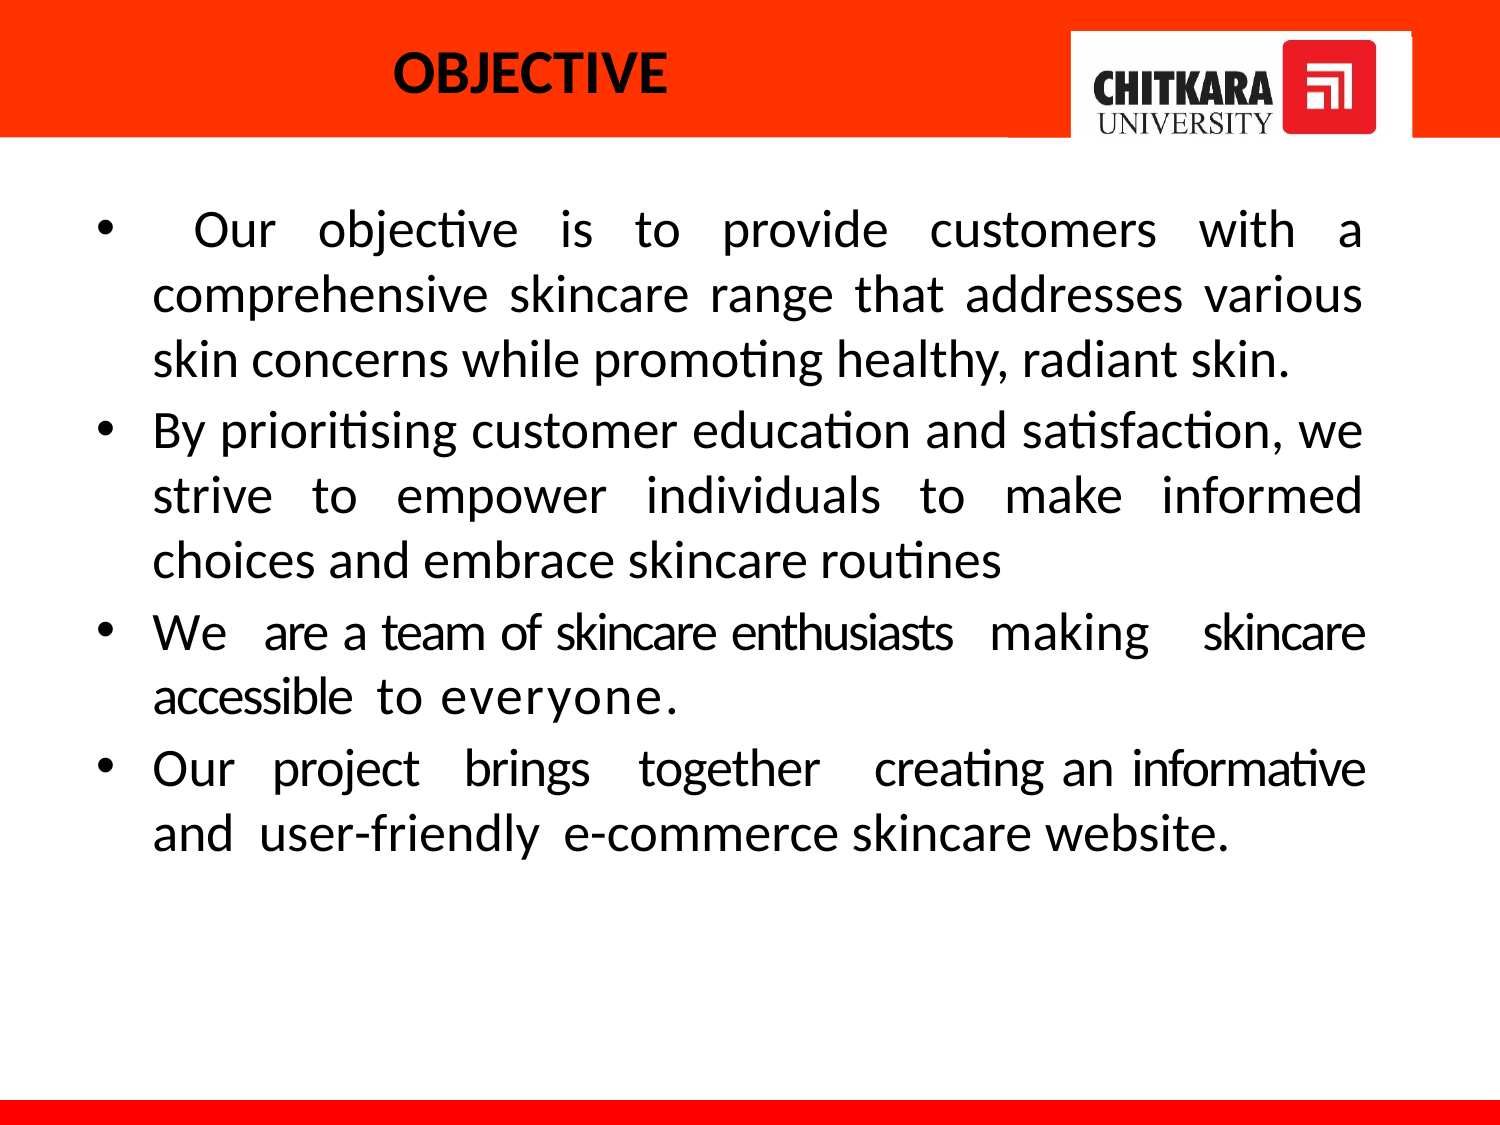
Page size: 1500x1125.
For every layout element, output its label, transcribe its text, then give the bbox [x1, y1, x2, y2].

list Our objective is to provide customers with a comprehensive skincare range that addresses various skin concerns while promoting healthy, radiant skin. By prioritising customer education and satisfaction, we strive to empower individuals to make informed choices and embrace skincare routines We are a team of skincare enthusiasts making skincare accessible to everyone. Our project brings together creating an informative and user-friendly e-commerce skincare website. [69, 185, 1374, 1052]
title OBJECTIVE [0, 0, 1063, 138]
picture [1074, 37, 1391, 138]
